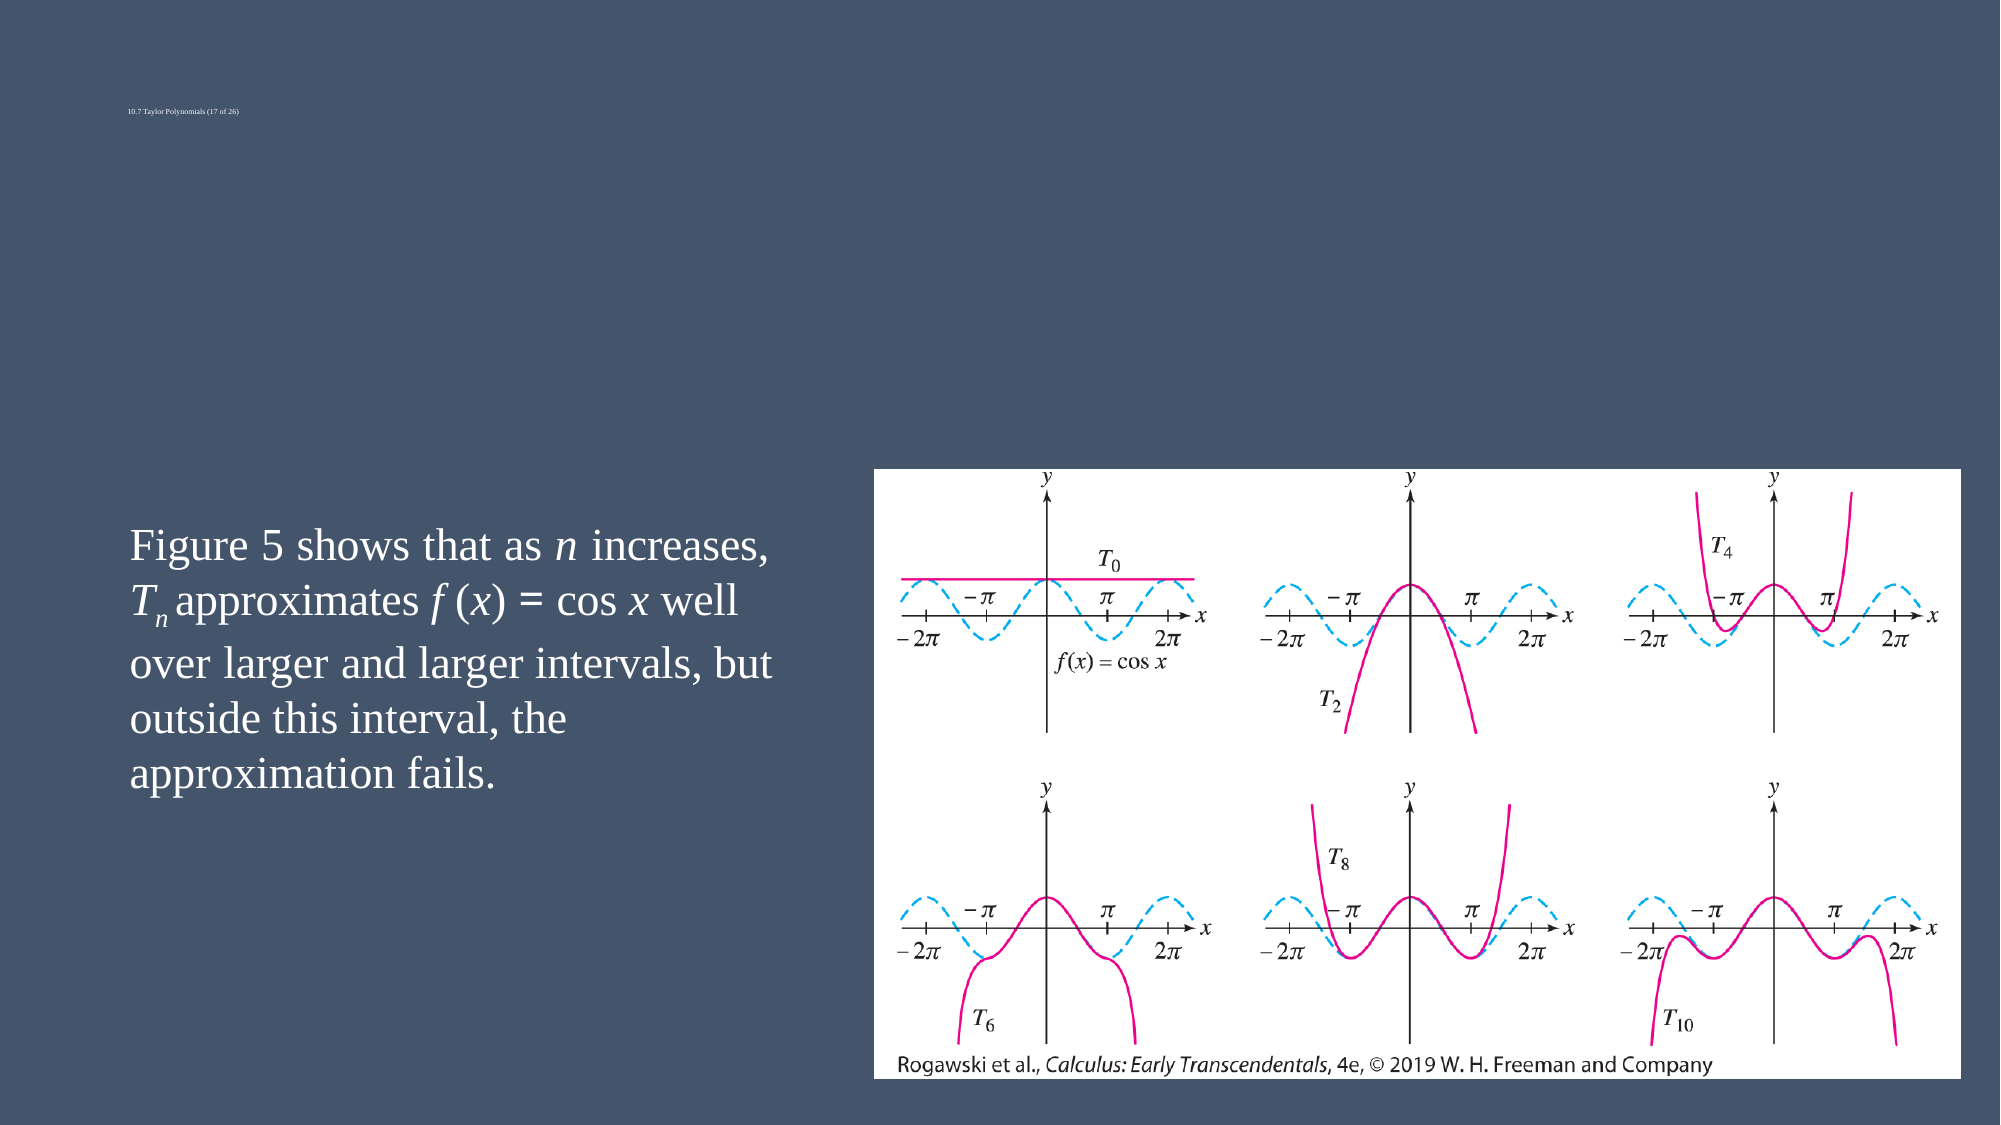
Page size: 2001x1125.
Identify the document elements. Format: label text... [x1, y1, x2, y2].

title 10.7 Taylor Polynomials (17 of 26) [112, 99, 1775, 203]
picture [873, 469, 1961, 1079]
text_box Figure 5 shows that as n increases, Tn approximates f (x) = cos x well over larger and larger intervals, but outside this interval, the approximation fails. [114, 507, 817, 850]
